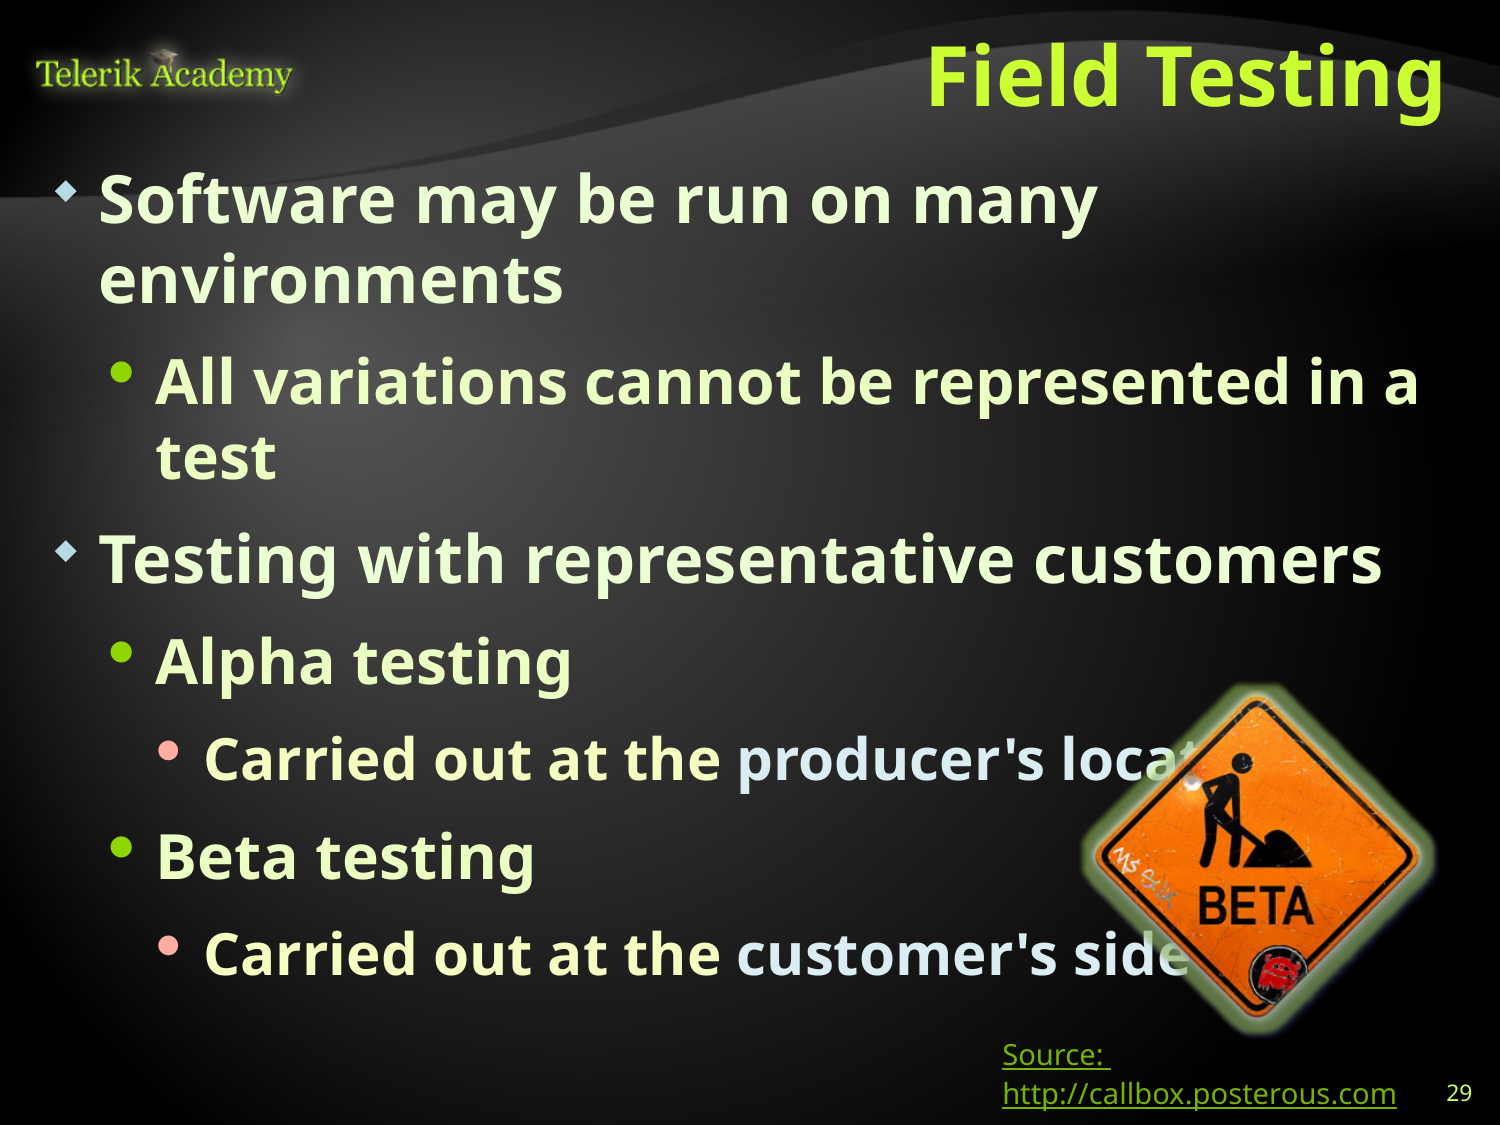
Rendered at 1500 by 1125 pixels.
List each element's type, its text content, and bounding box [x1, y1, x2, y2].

picture [0, 0, 1500, 1125]
list Software may be run on many environments All variations cannot be represented in a test Testing with representative customers Alpha testing Carried out at the producer's location Beta testing Carried out at the customer's side [37, 149, 1463, 1100]
title Field Testing [300, 12, 1463, 149]
text_box Source: http://callbox.posterous.com [987, 1028, 1488, 1123]
